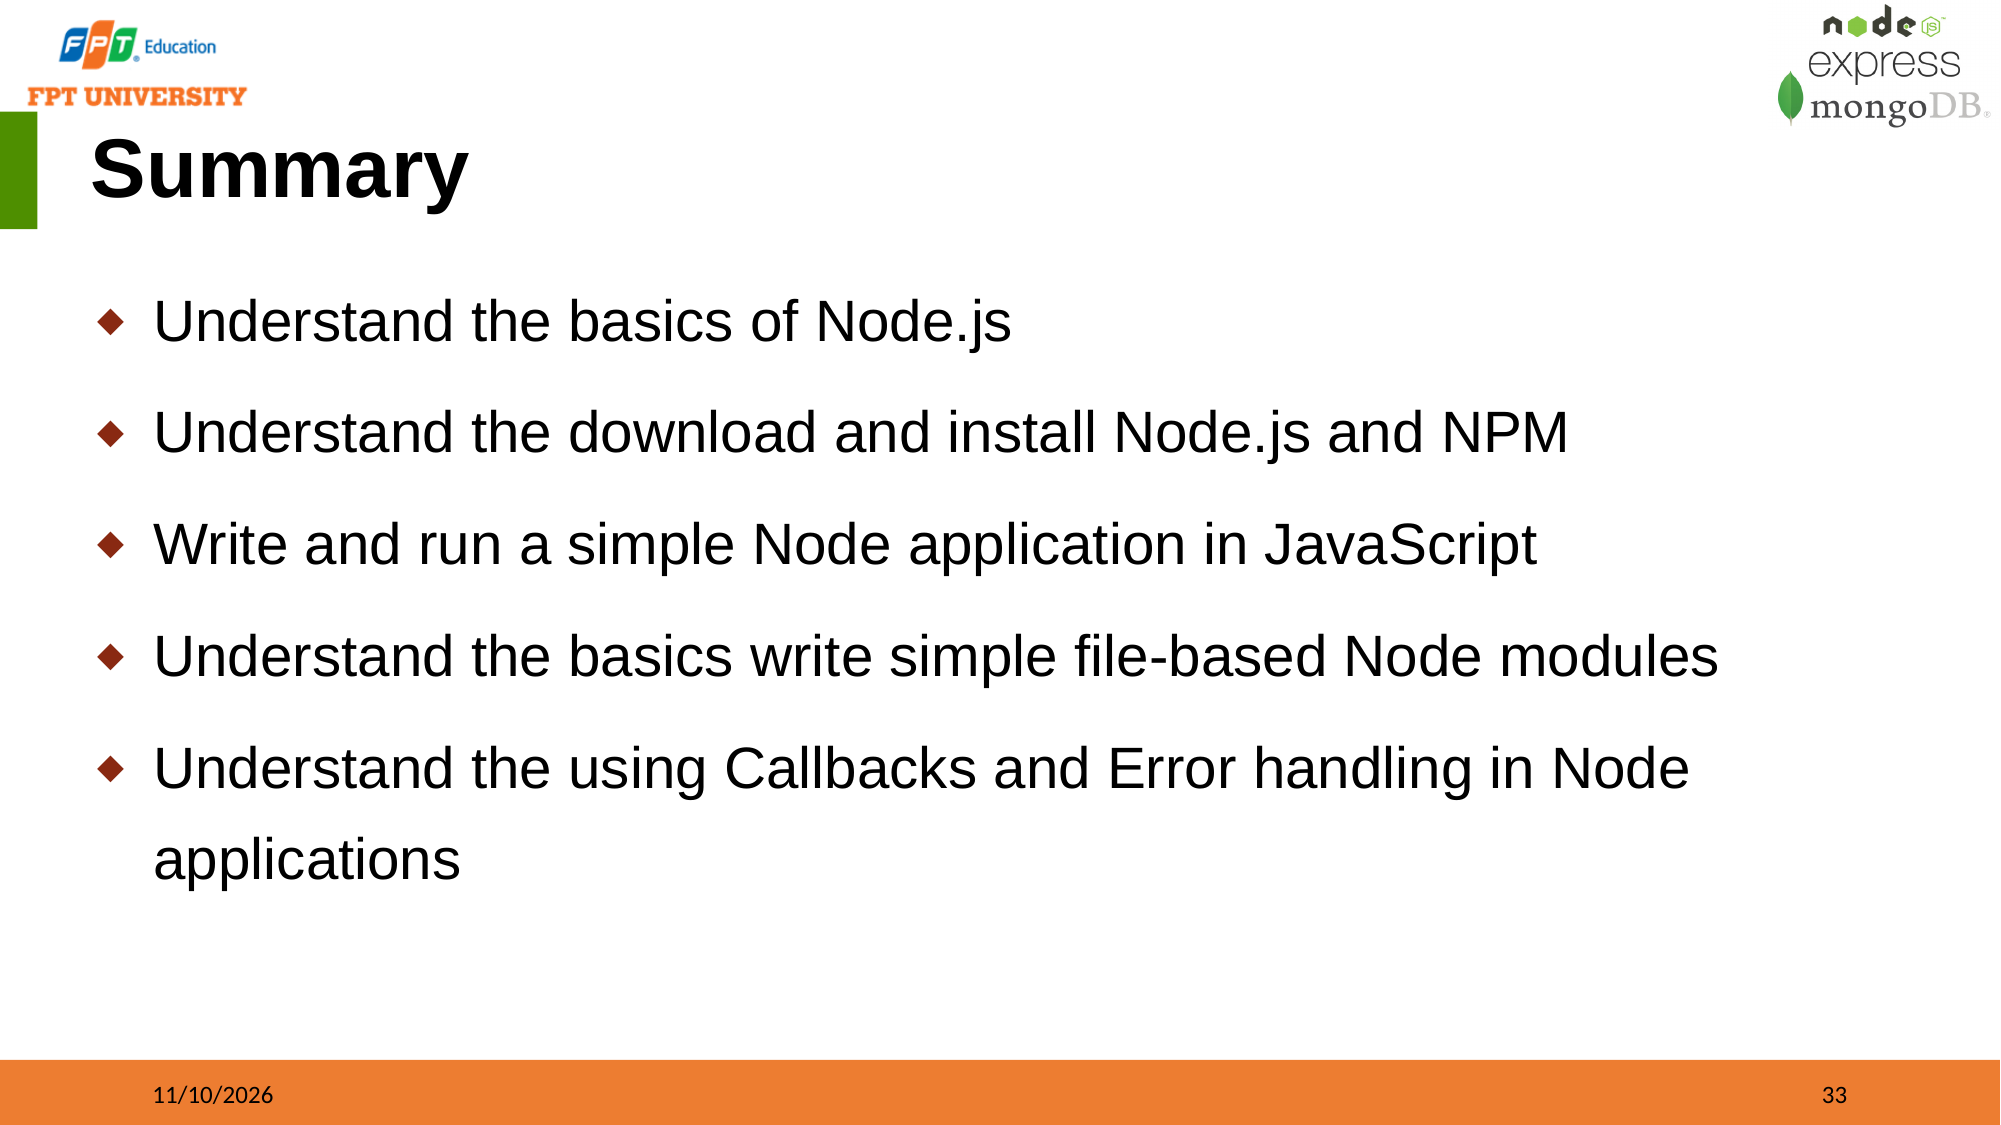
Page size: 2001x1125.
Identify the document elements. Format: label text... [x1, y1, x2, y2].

list Understand the basics of Node.js Understand the download and install Node.js and NPM Write and run a simple Node application in JavaScript Understand the basics write simple file-based Node modules Understand the using Callbacks and Error handling in Node applications [82, 254, 1916, 1014]
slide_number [137, 1063, 588, 1124]
title Summary [37, 111, 1978, 230]
picture [1768, 0, 2000, 130]
slide_number 33 [1412, 1063, 1863, 1124]
picture [19, 3, 256, 111]
